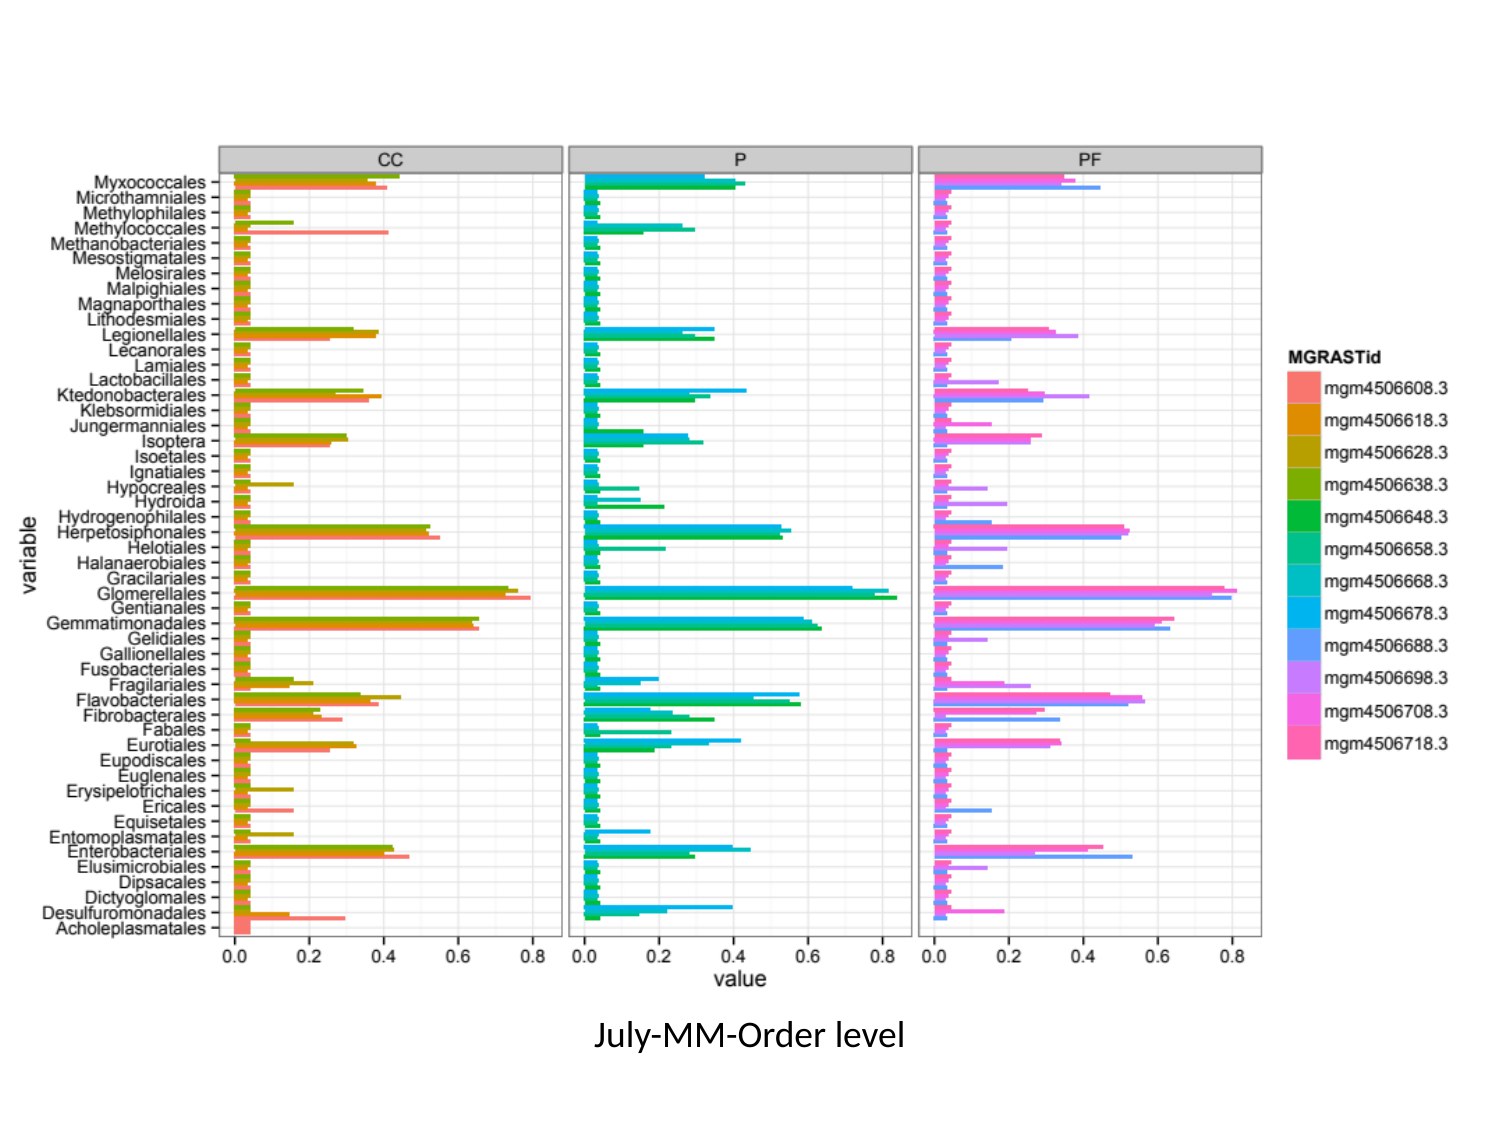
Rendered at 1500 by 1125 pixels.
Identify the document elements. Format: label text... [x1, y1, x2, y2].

text_box July-MM-Order level [0, 1009, 1500, 1063]
picture [0, 120, 1500, 1003]
